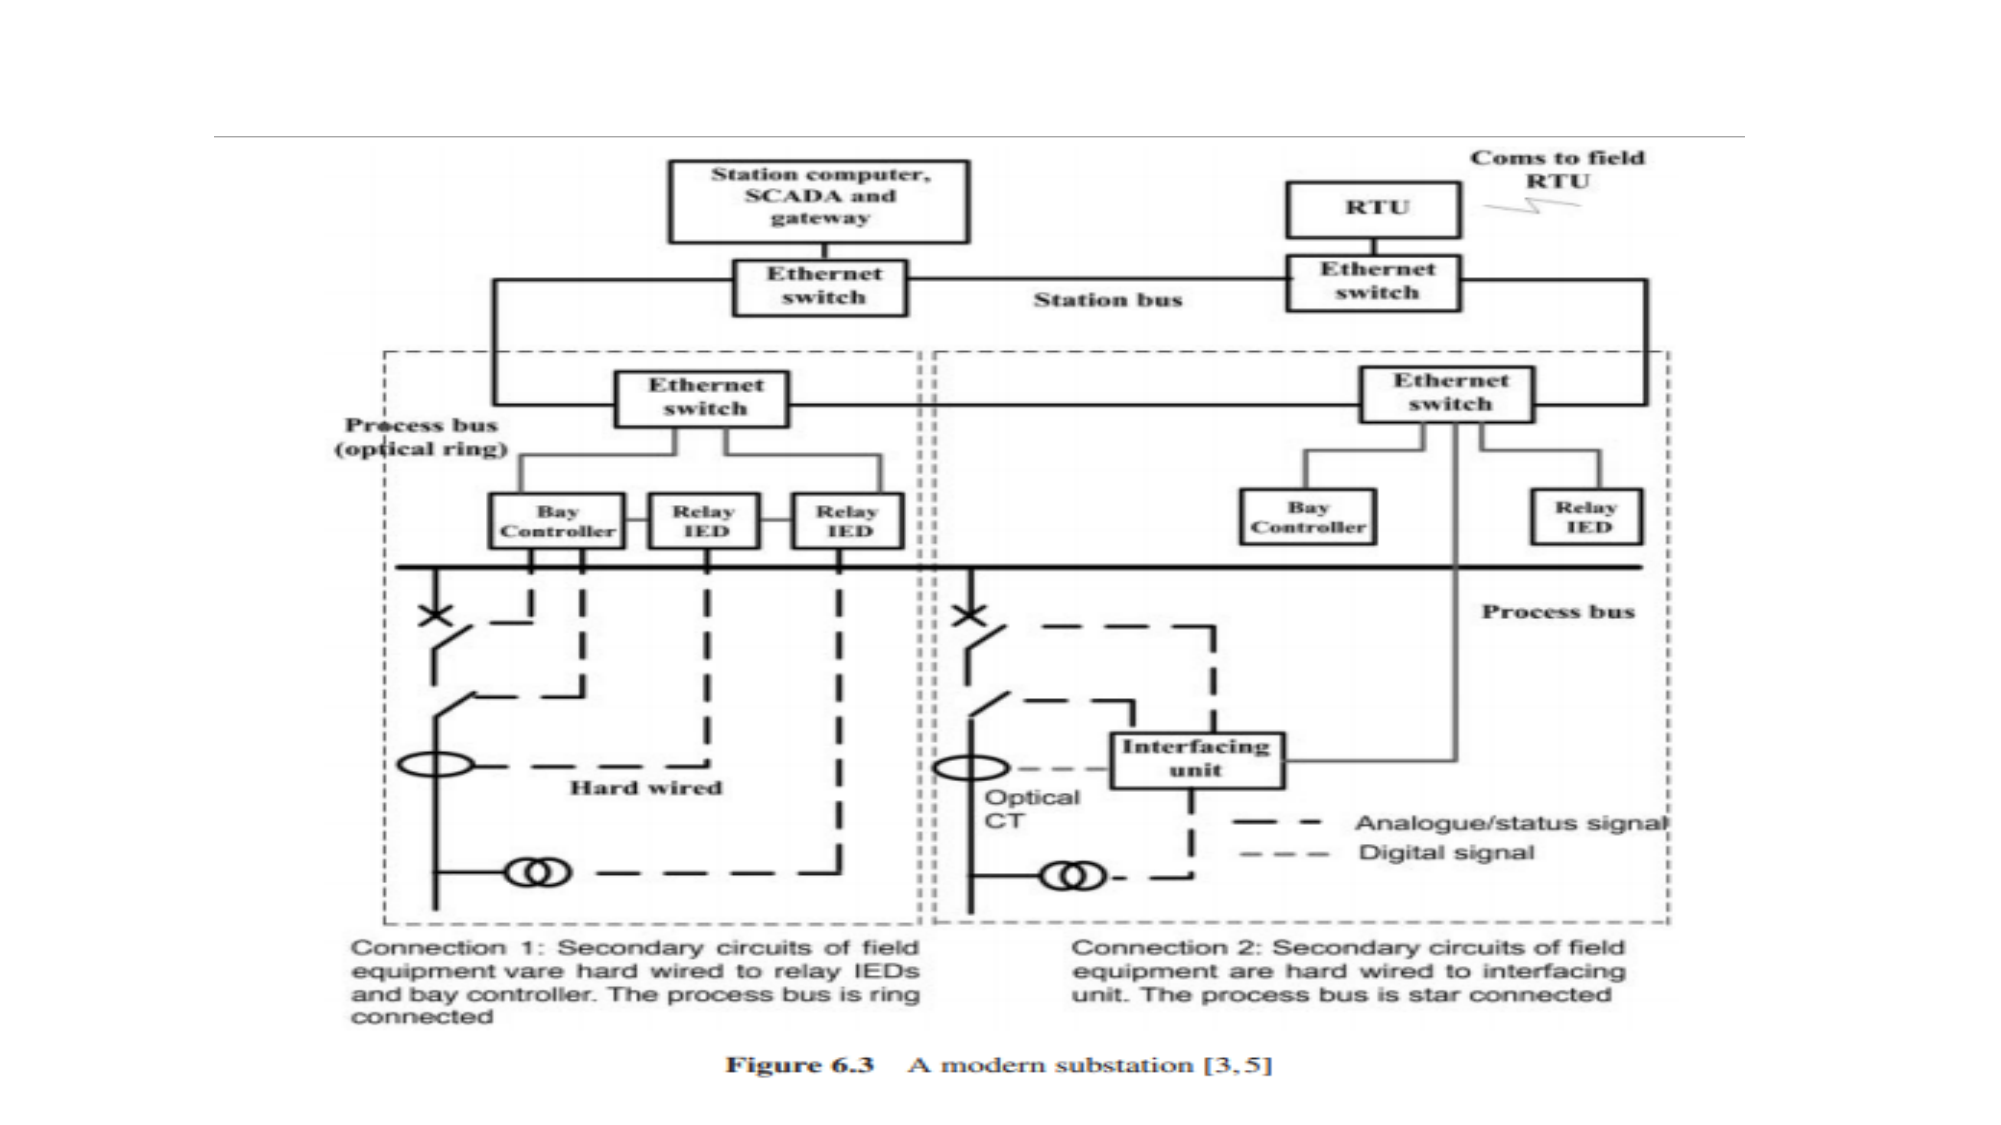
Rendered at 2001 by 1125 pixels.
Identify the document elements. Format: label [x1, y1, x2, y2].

list [214, 136, 1745, 1090]
